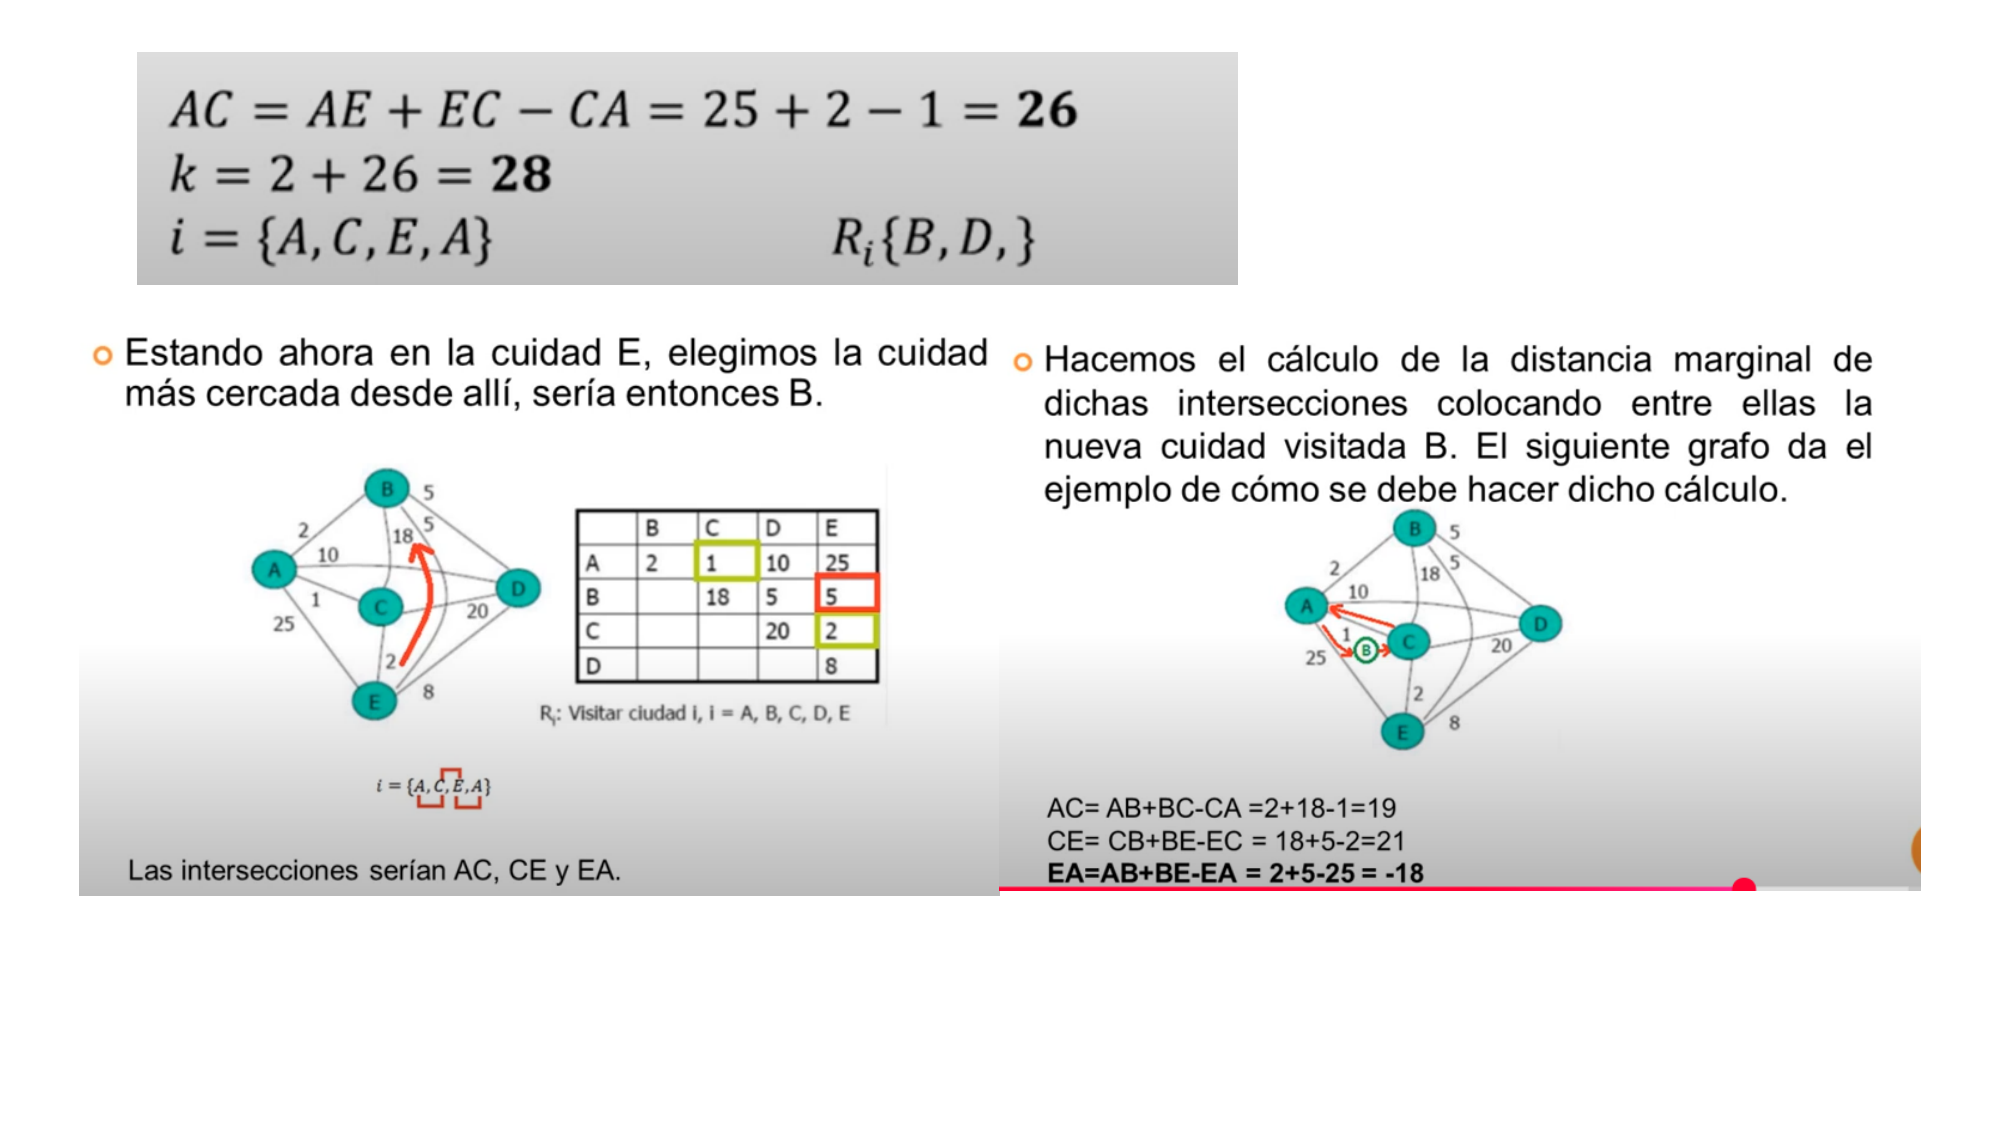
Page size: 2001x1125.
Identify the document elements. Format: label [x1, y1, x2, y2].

picture [79, 326, 1921, 896]
list [137, 52, 1238, 286]
